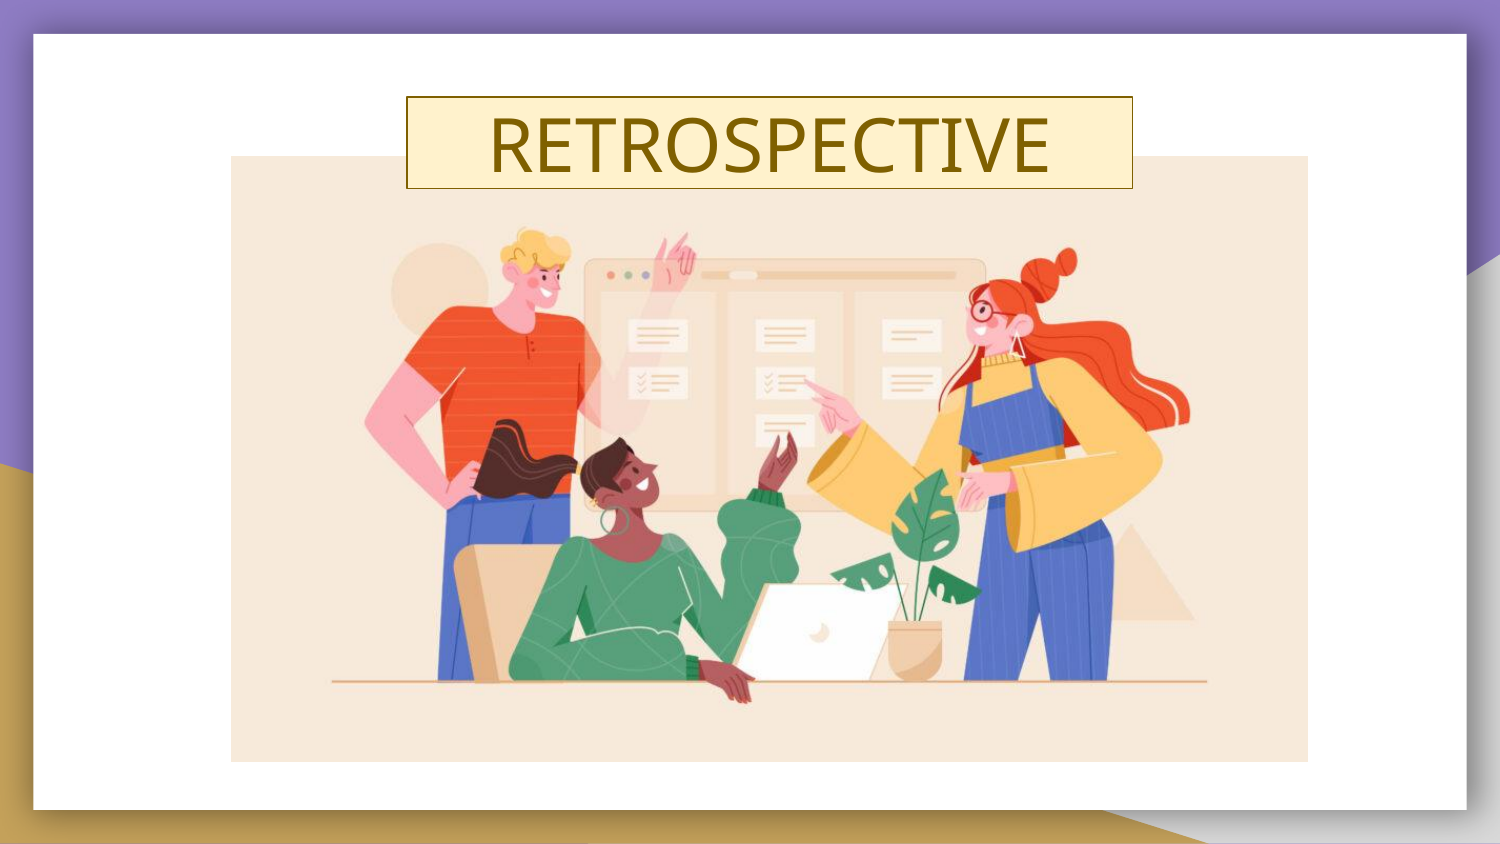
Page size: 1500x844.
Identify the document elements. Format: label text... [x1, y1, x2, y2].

picture [231, 155, 1309, 762]
text_box RETROSPECTIVE [407, 97, 1133, 154]
